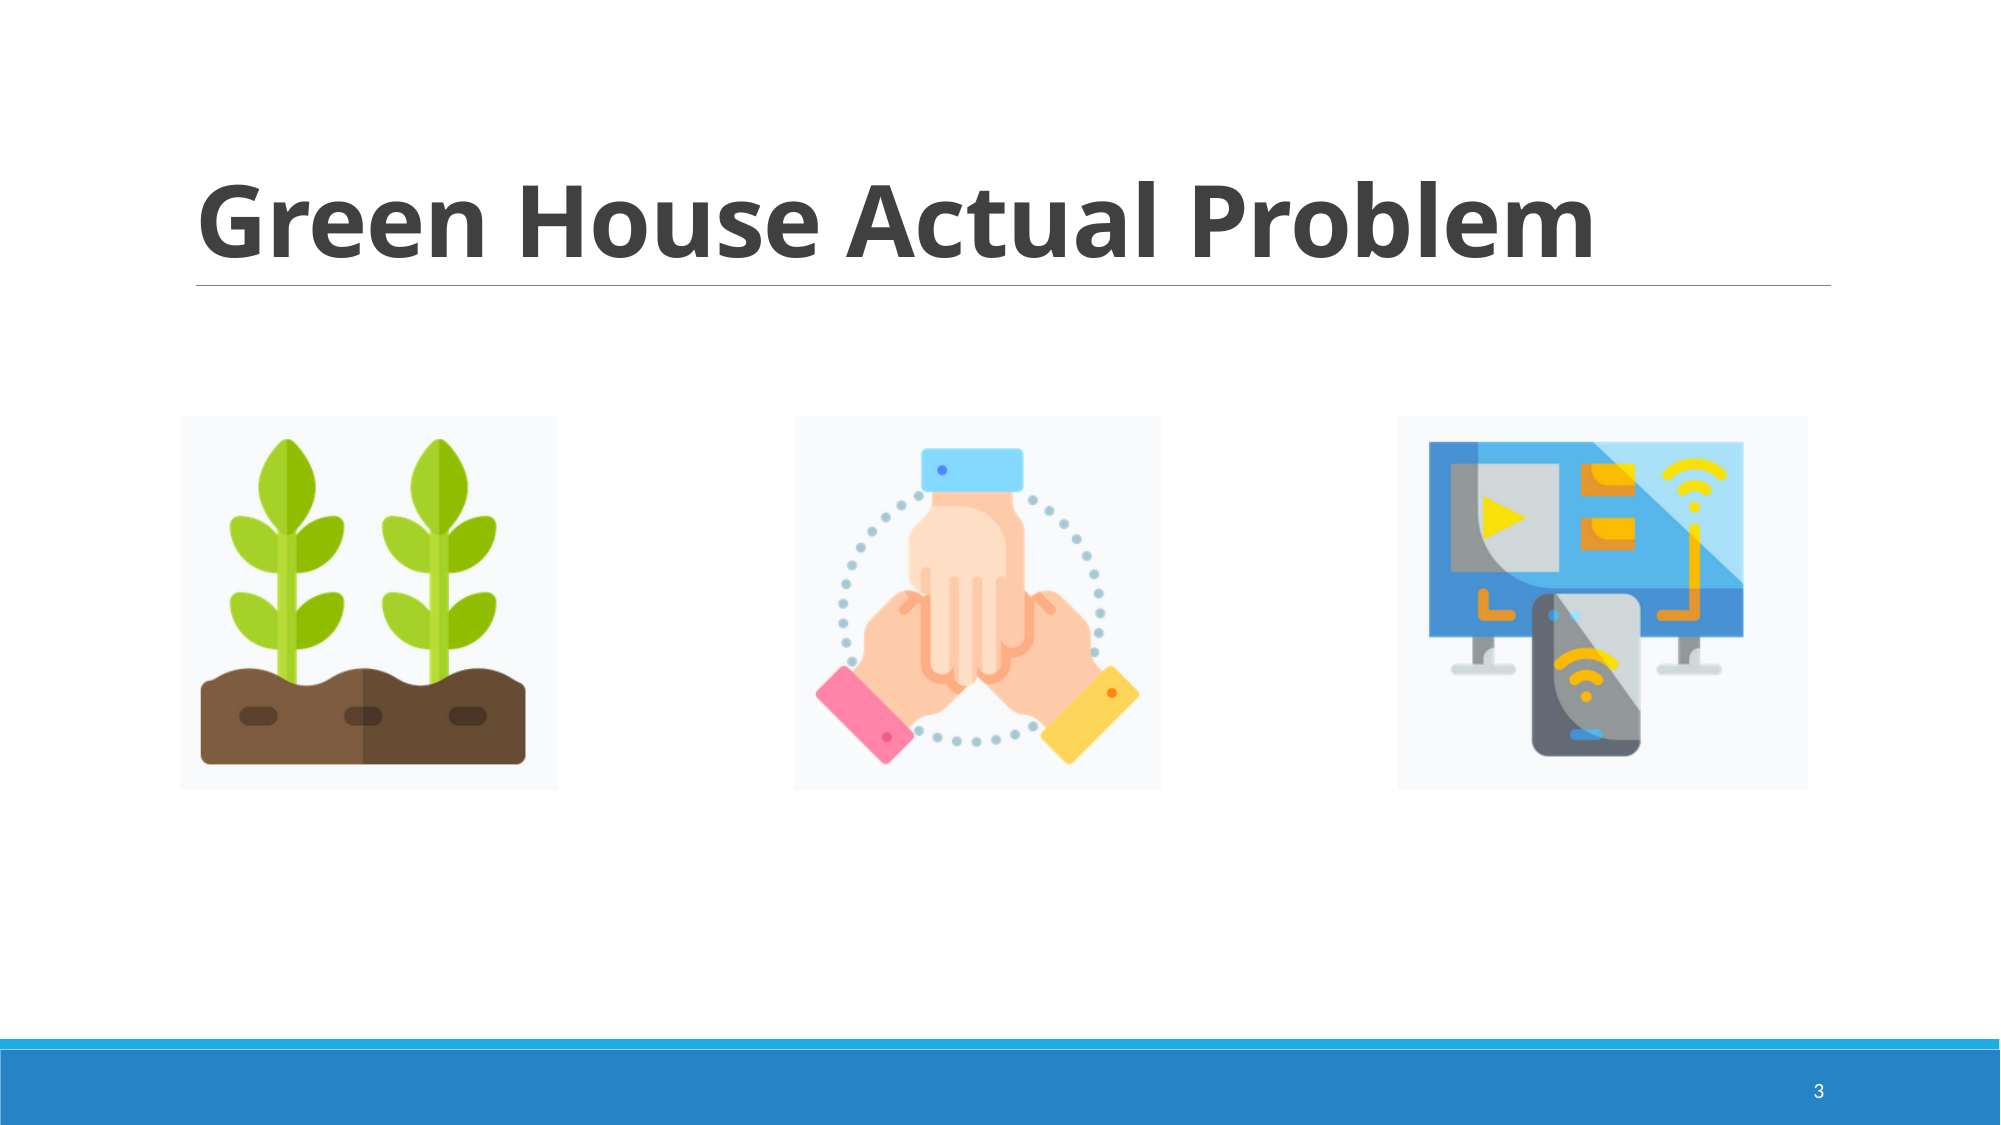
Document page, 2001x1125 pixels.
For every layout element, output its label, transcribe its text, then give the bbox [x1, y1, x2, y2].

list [793, 415, 1161, 790]
title Green House Actual Problem [180, 47, 1830, 285]
slide_number 3 [1624, 1059, 1840, 1120]
picture [179, 415, 559, 790]
picture [1396, 415, 1809, 791]
